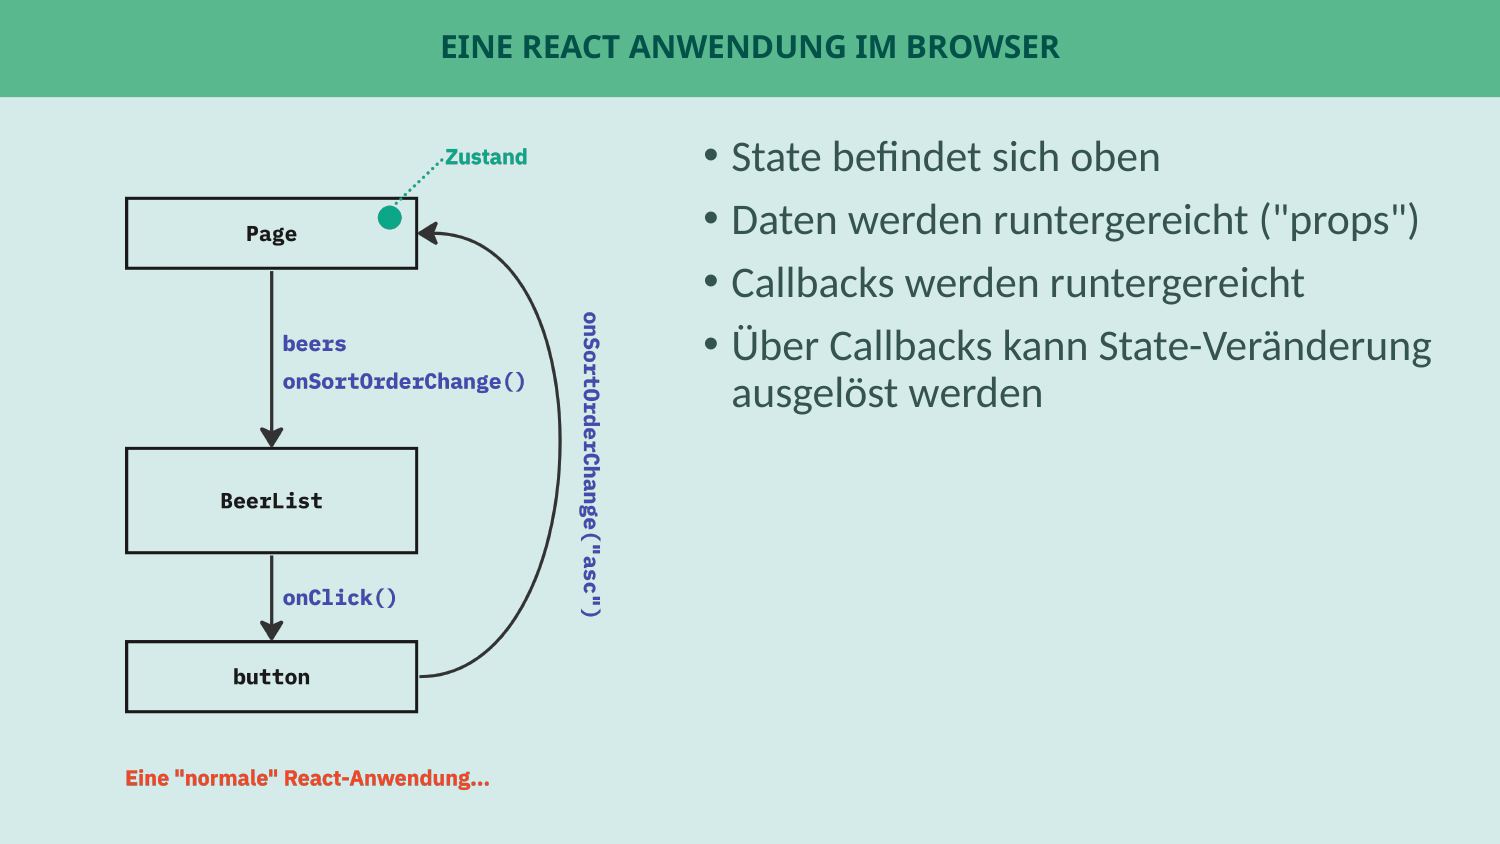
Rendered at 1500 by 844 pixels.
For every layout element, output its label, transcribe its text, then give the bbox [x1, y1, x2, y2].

title Eine React Anwendung im Browser [0, 0, 1500, 98]
picture [125, 142, 606, 792]
list State befindet sich oben Daten werden runtergereicht ("props") Callbacks werden runtergereicht Über Callbacks kann State-Veränderung ausgelöst werden [688, 126, 1470, 782]
